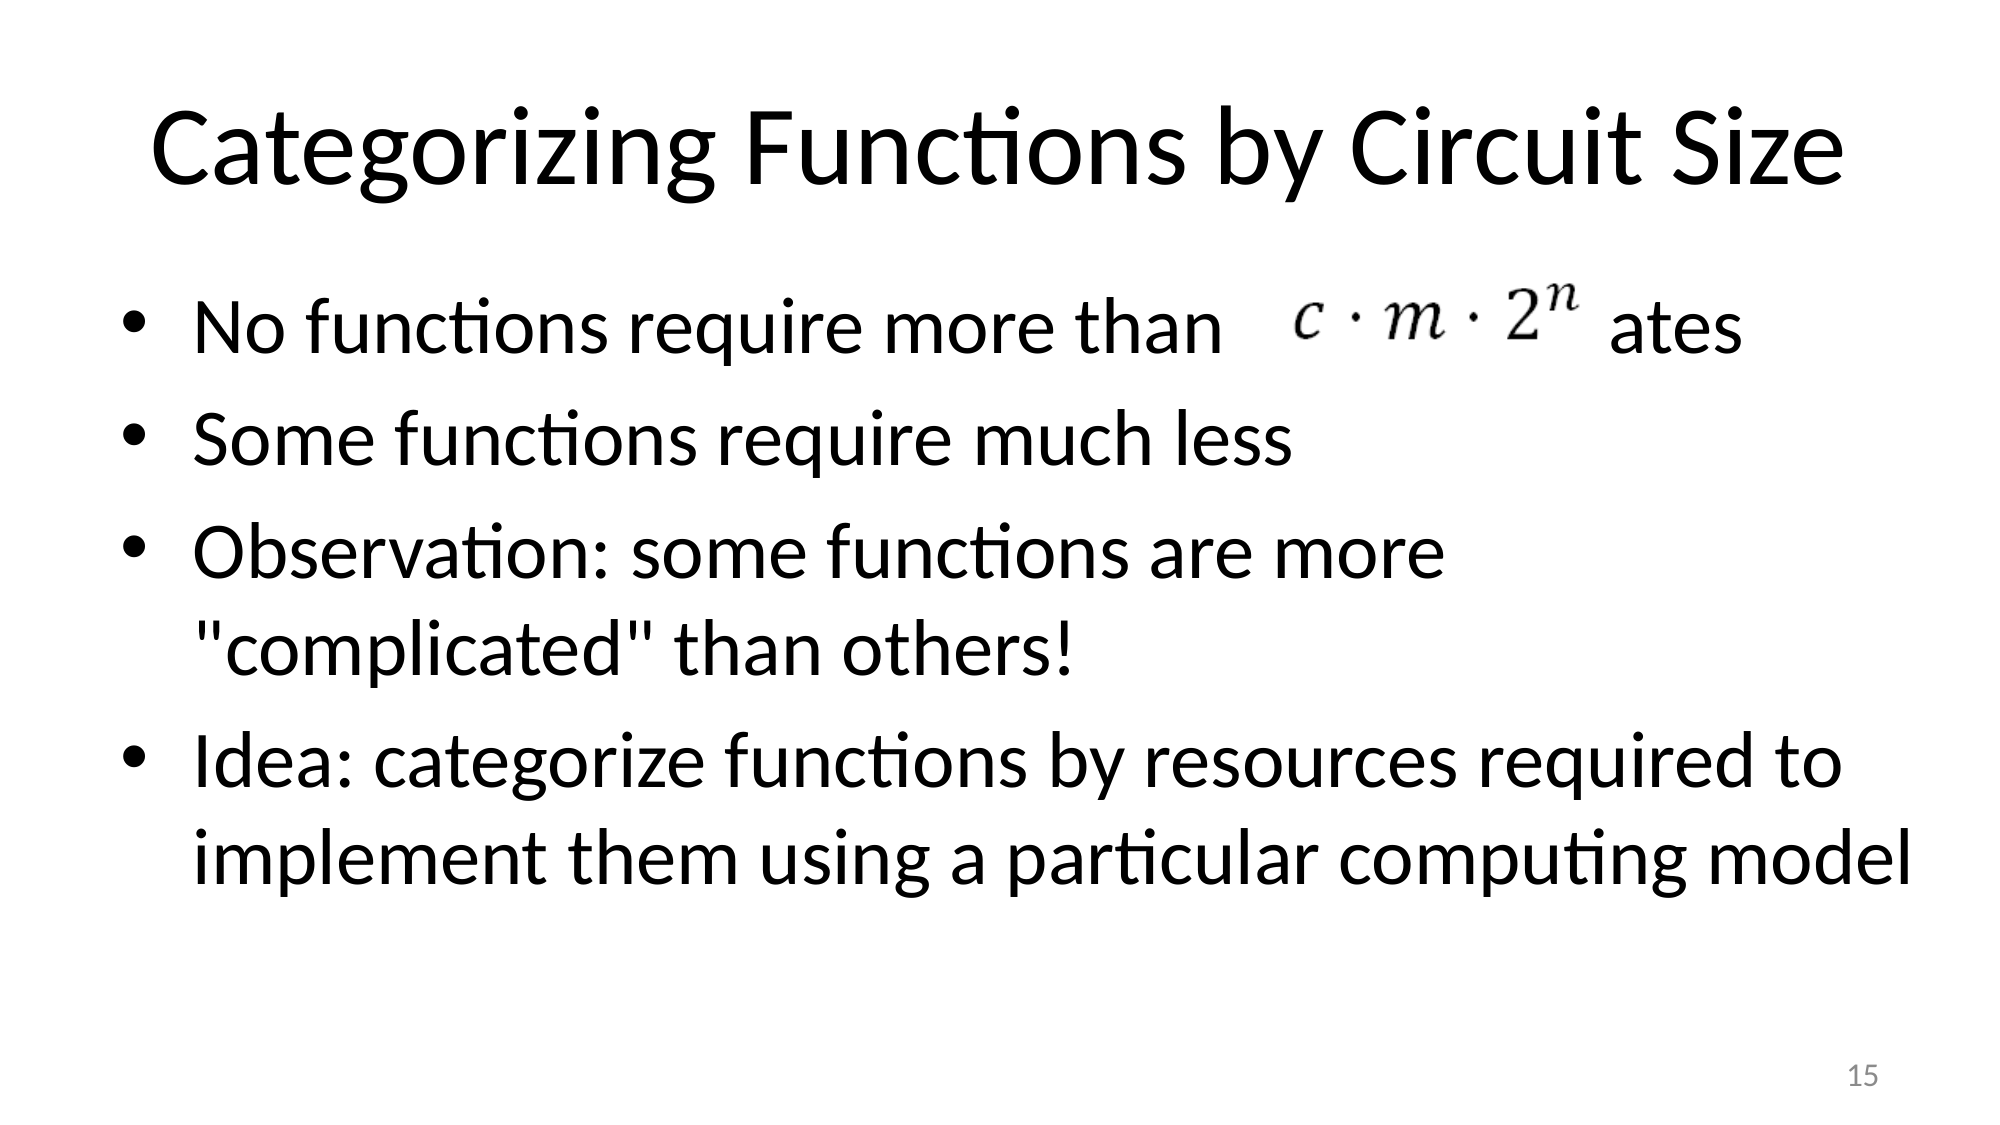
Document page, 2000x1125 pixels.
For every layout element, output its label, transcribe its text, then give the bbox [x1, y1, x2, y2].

picture [1266, 260, 1608, 368]
list No functions require more than gates Some functions require much less Observation: some functions are more "complicated" than others! Idea: categorize functions by resources required to implement them using a particular computing model [99, 262, 1940, 1005]
title Categorizing Functions by Circuit Size [99, 45, 1900, 233]
slide_number 15 [1432, 1042, 1900, 1103]
